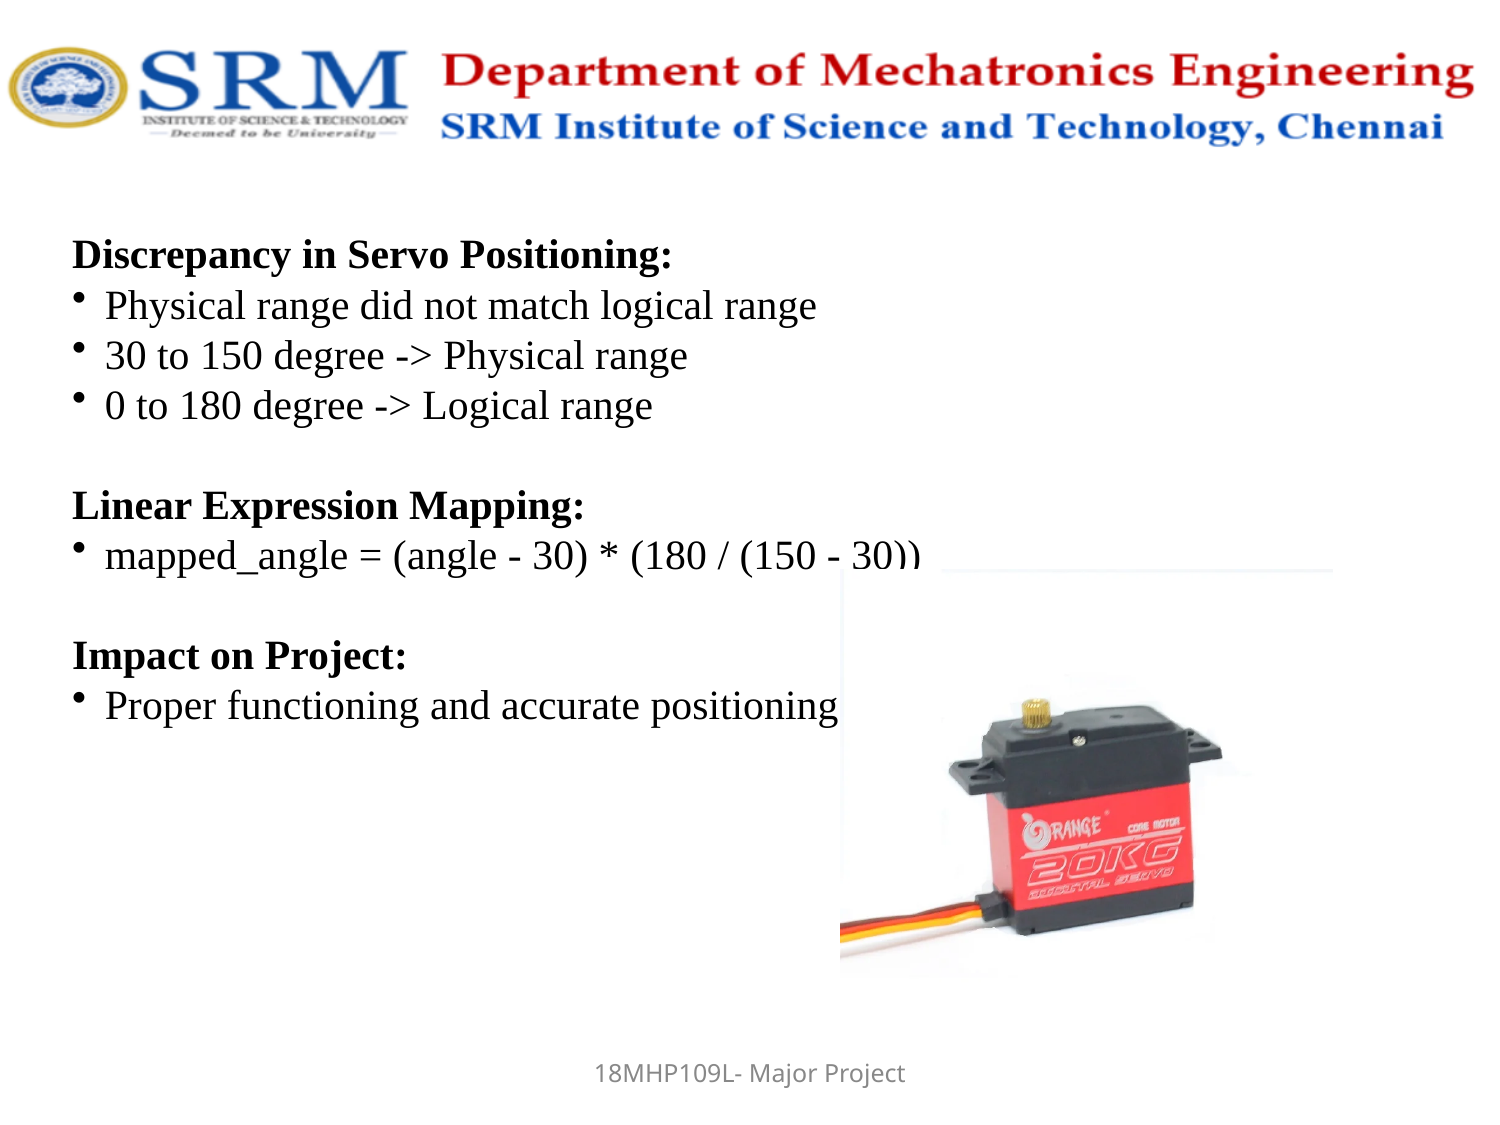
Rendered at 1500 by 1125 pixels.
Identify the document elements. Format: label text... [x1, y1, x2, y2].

list Discrepancy in Servo Positioning: Physical range did not match logical range 30 to 150 degree -> Physical range 0 to 180 degree -> Logical range Linear Expression Mapping: mapped_angle = (angle - 30) * (180 / (150 - 30)) Impact on Project: Proper functioning and accurate positioning [64, 219, 1398, 1014]
picture [0, 0, 1500, 186]
picture [840, 569, 1333, 1062]
text_box 18MHP109L- Major Project [504, 1050, 996, 1096]
